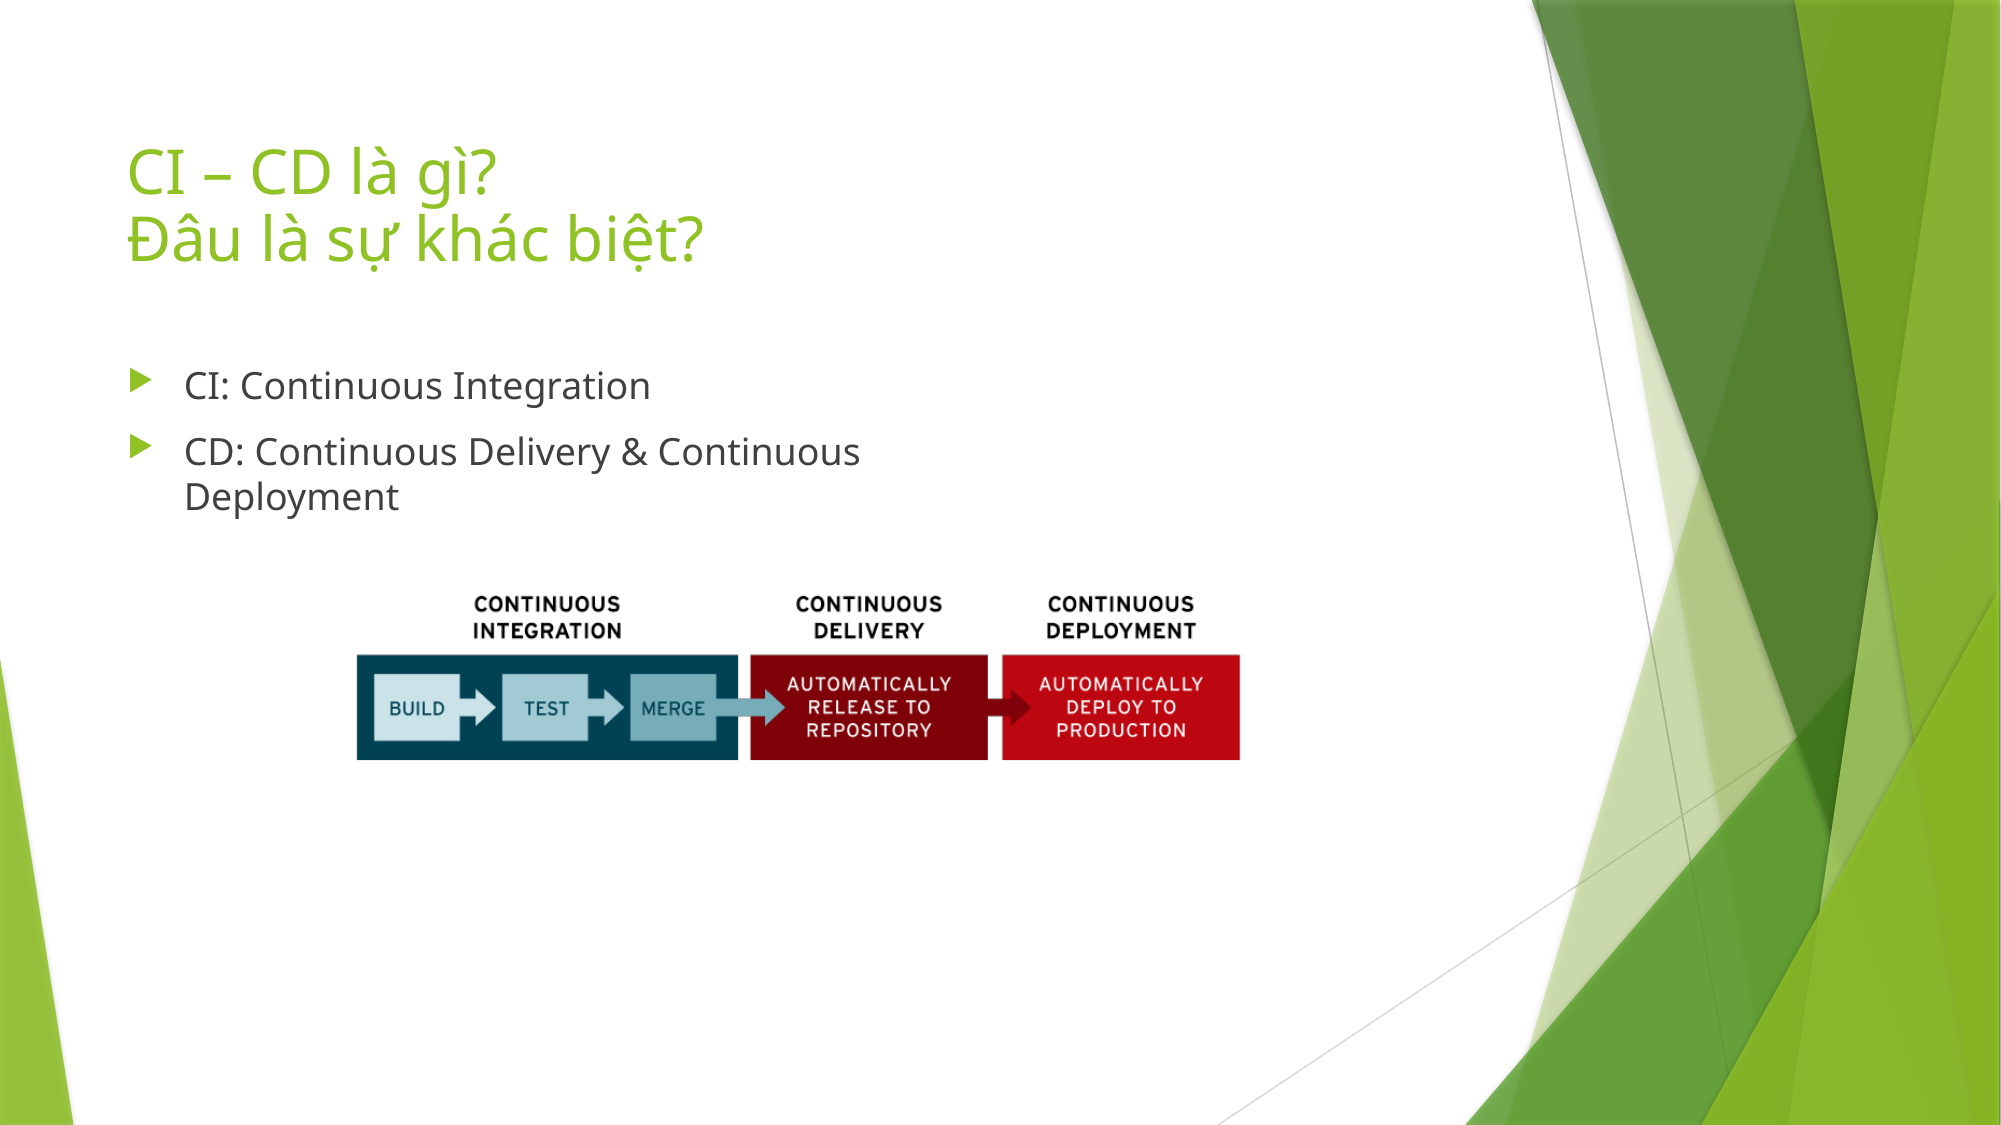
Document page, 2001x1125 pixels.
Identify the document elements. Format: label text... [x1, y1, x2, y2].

title CI – CD là gì? Đâu là sự khác biệt? [111, 99, 723, 317]
picture [355, 572, 1245, 809]
list CI: Continuous Integration CD: Continuous Delivery & Continuous Deployment [112, 354, 1072, 939]
